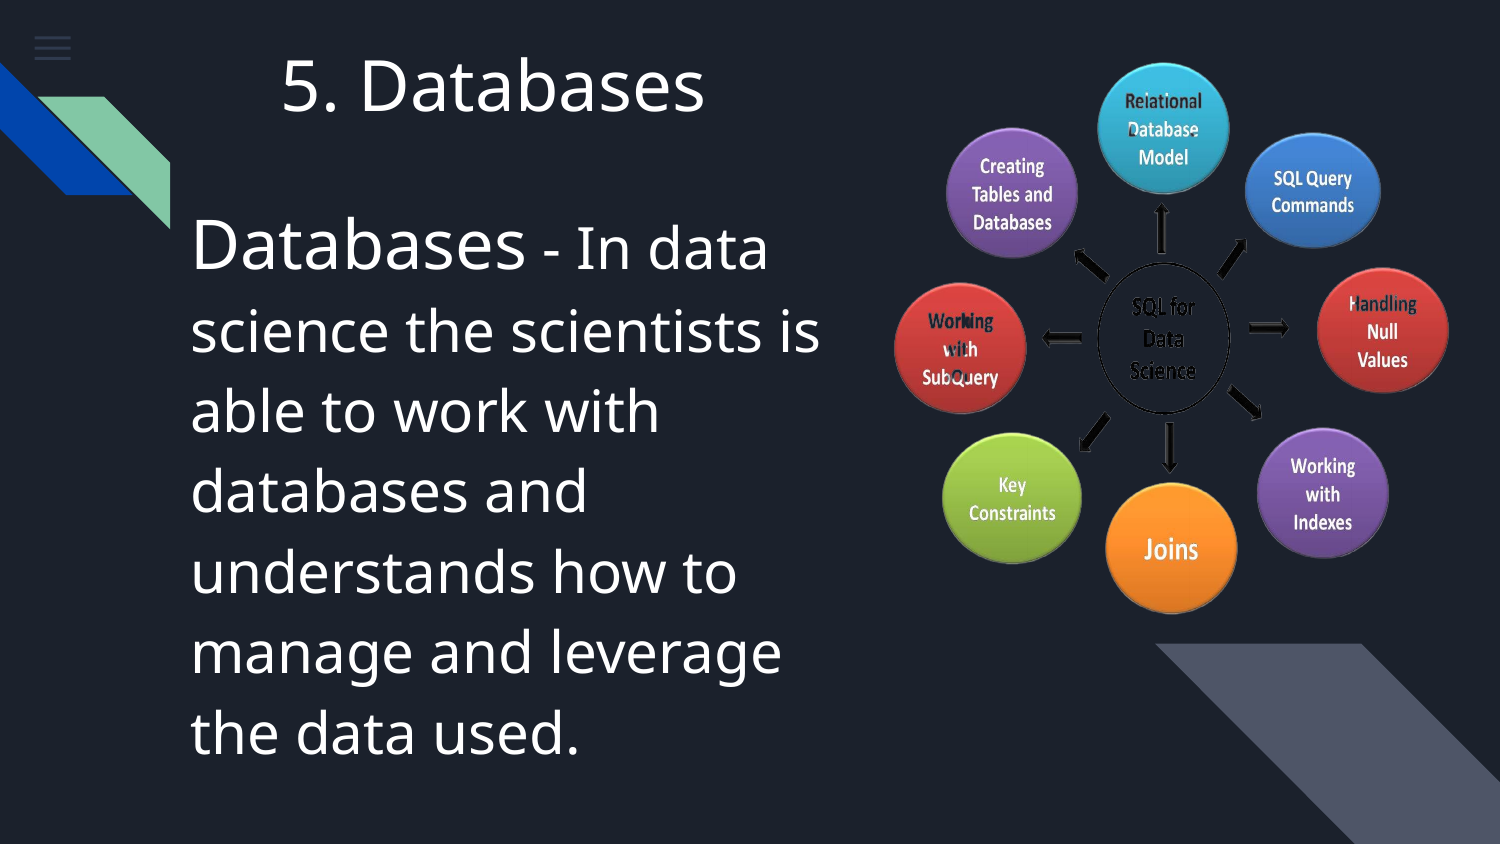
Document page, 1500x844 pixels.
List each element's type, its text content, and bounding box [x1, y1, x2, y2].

picture [704, 37, 1500, 639]
title 5. Databases [190, 25, 918, 173]
list Databases - In data science the scientists is able to work with databases and understands how to manage and leverage the data used. [175, 173, 880, 807]
text_box [1158, 647, 1500, 844]
